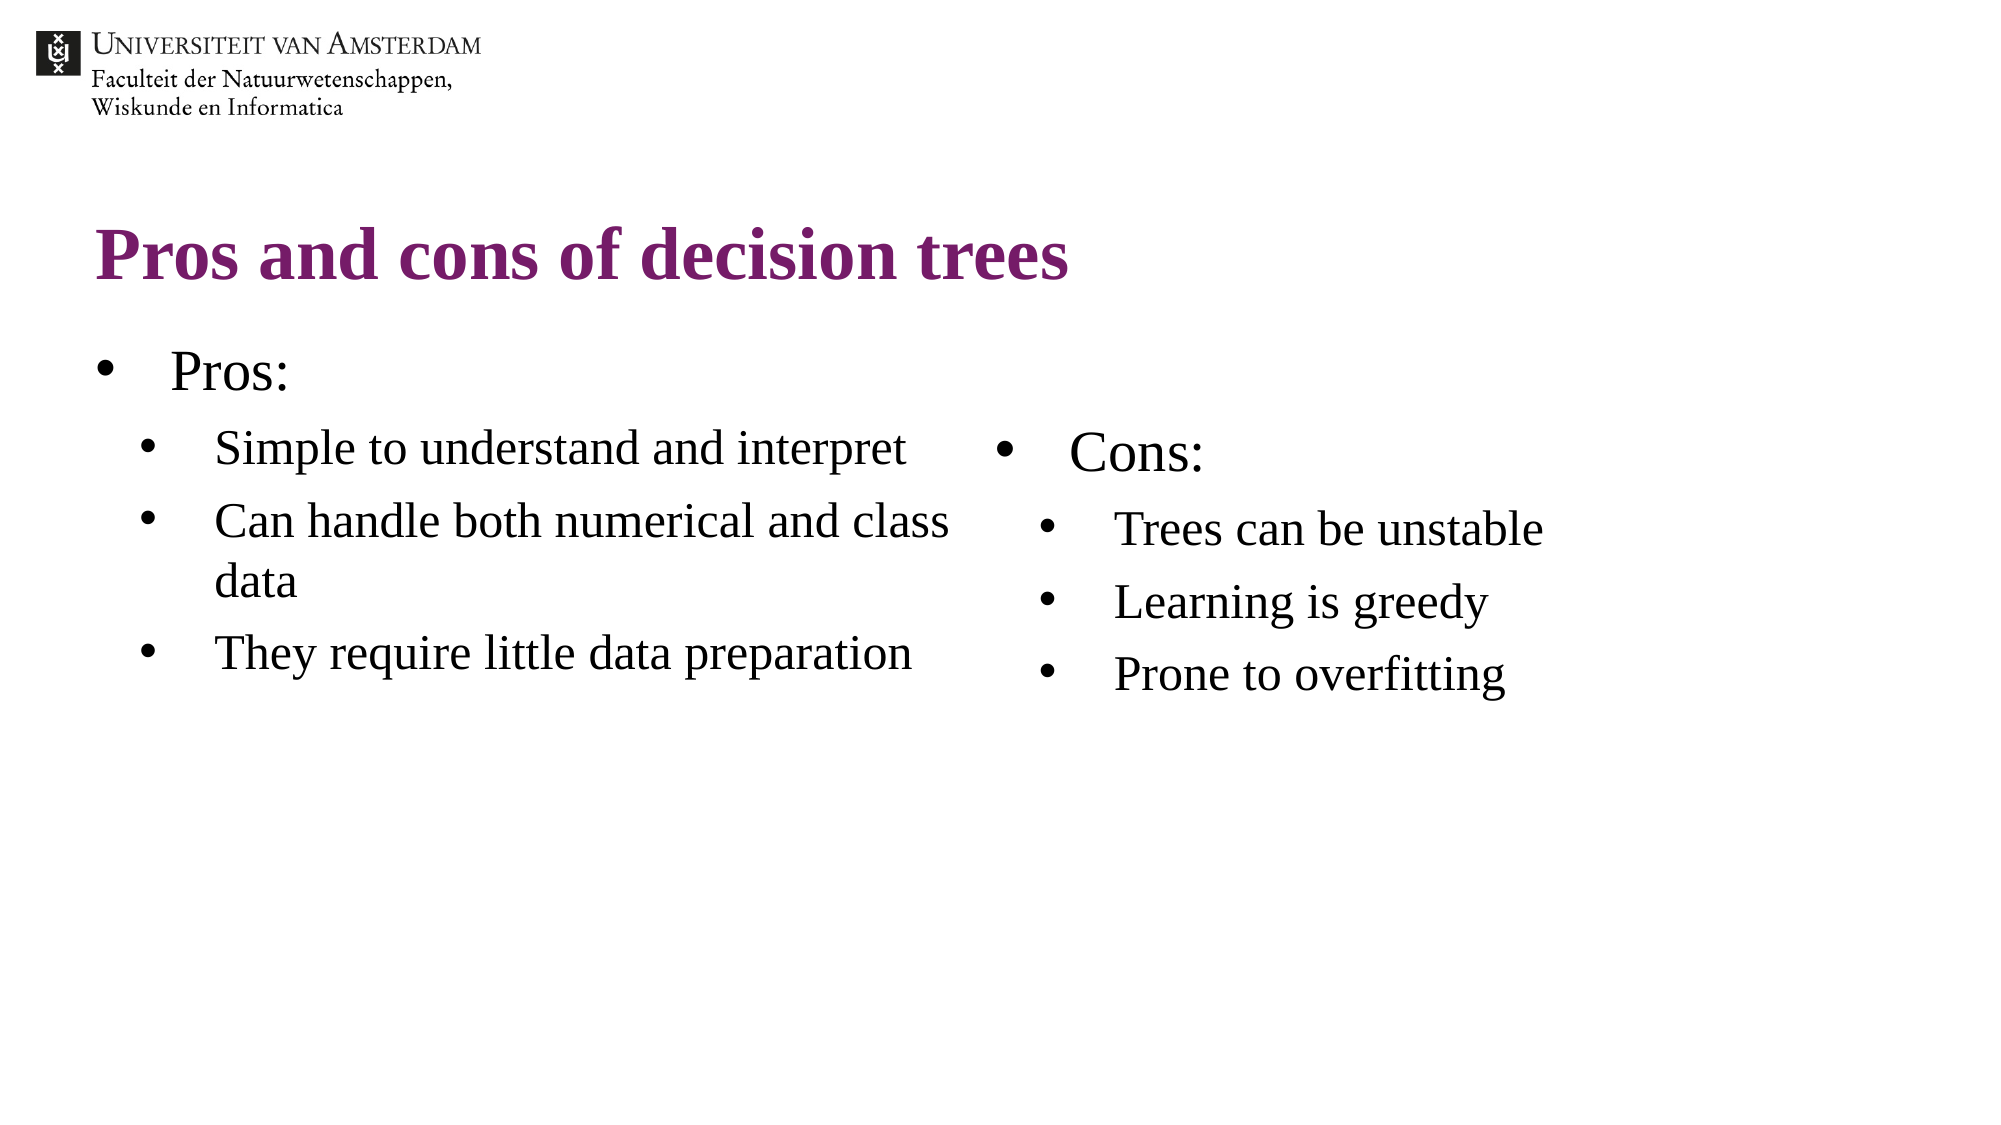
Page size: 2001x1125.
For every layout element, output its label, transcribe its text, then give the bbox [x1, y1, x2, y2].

list Pros: Simple to understand and interpret Can handle both numerical and class data They require little data preparation Cons: Trees can be unstable Learning is greedy Prone to overfitting [80, 324, 1910, 1083]
picture [36, 31, 481, 121]
title Pros and cons of decision trees [80, 148, 1911, 303]
